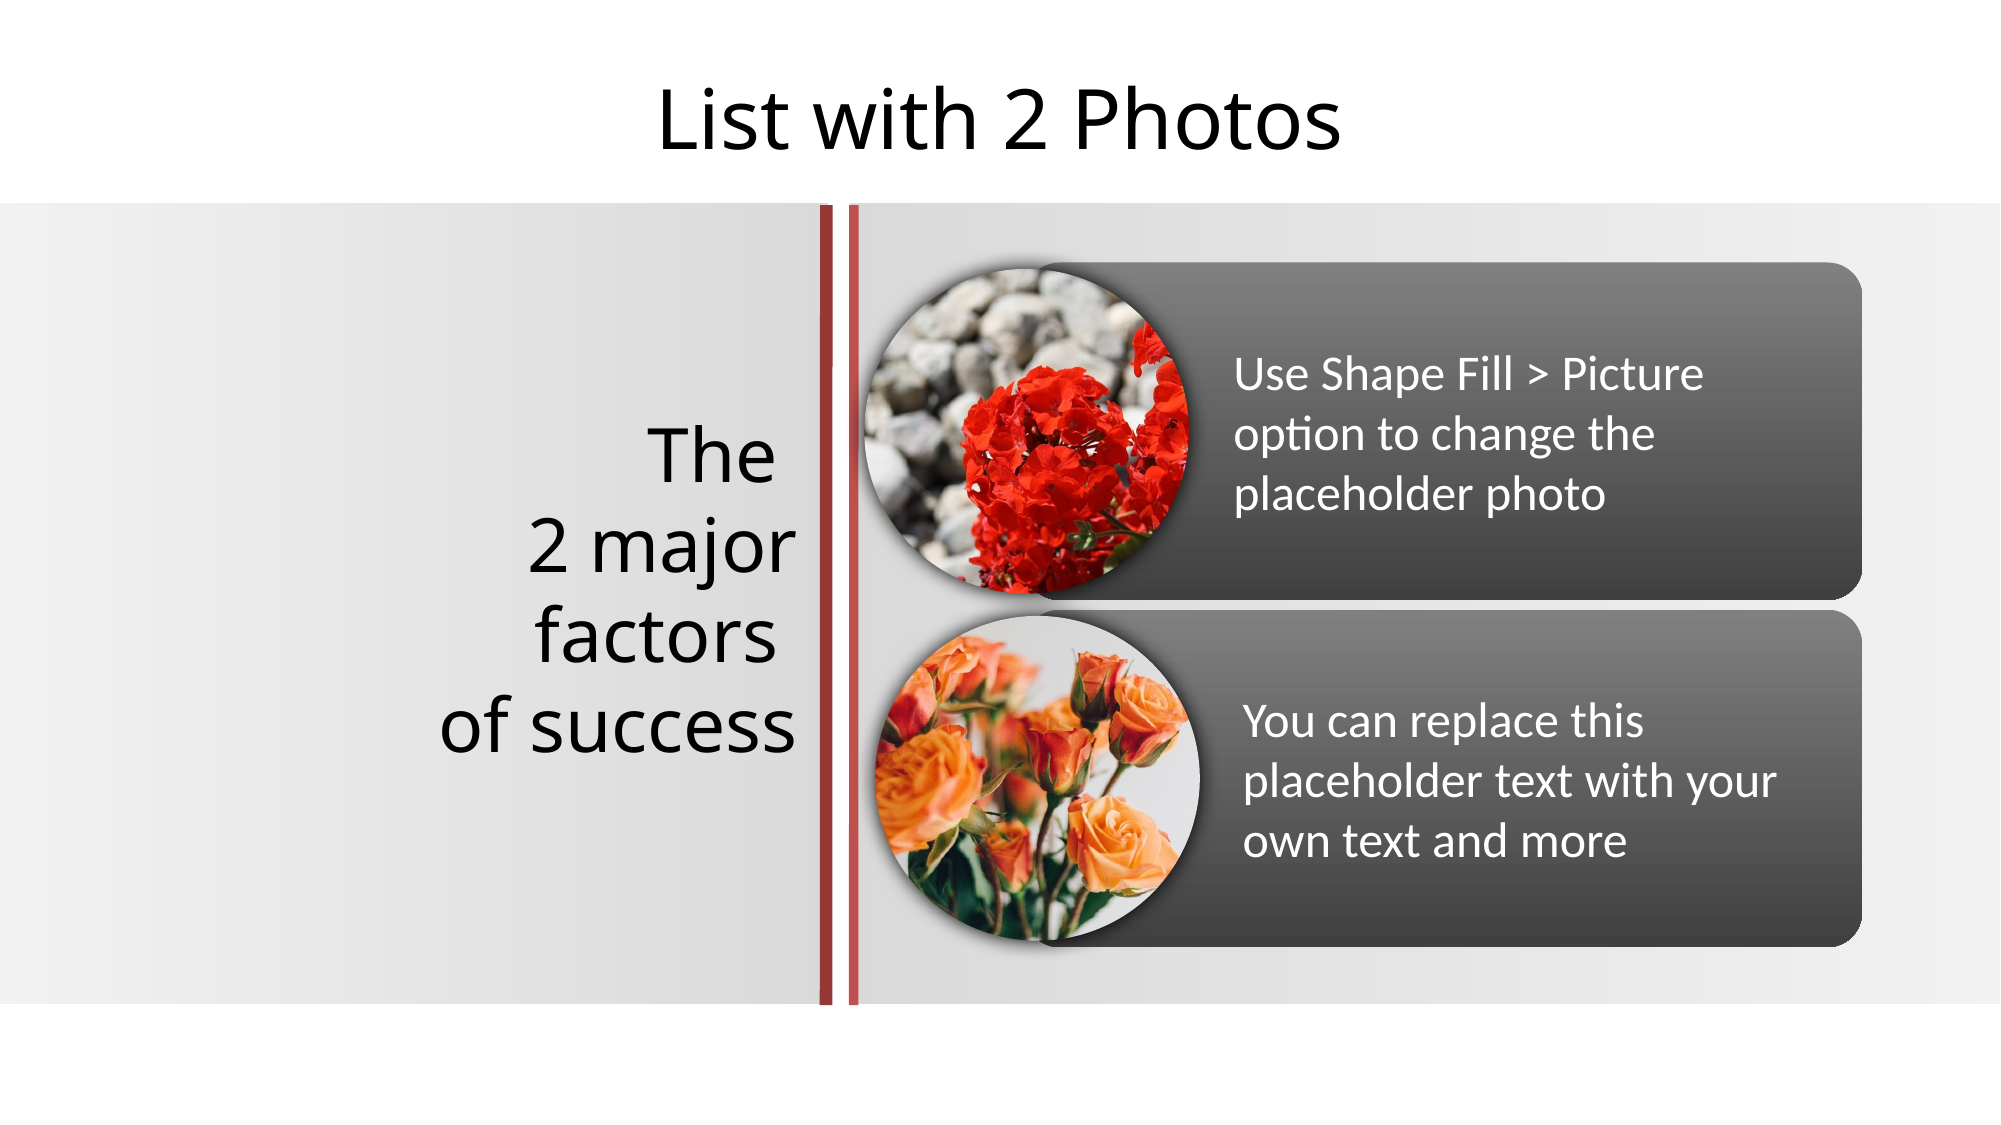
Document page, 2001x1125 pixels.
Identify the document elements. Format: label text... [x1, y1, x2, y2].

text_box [874, 609, 1863, 948]
title List with 2 Photos [324, 45, 1675, 188]
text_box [864, 262, 1863, 601]
text_box [848, 202, 2000, 1006]
text_box [429, 606, 813, 614]
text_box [859, 612, 1865, 957]
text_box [958, 255, 1095, 262]
text_box The 2 major factors of success [249, 399, 813, 775]
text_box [1255, 269, 1864, 609]
text_box [0, 202, 830, 1006]
